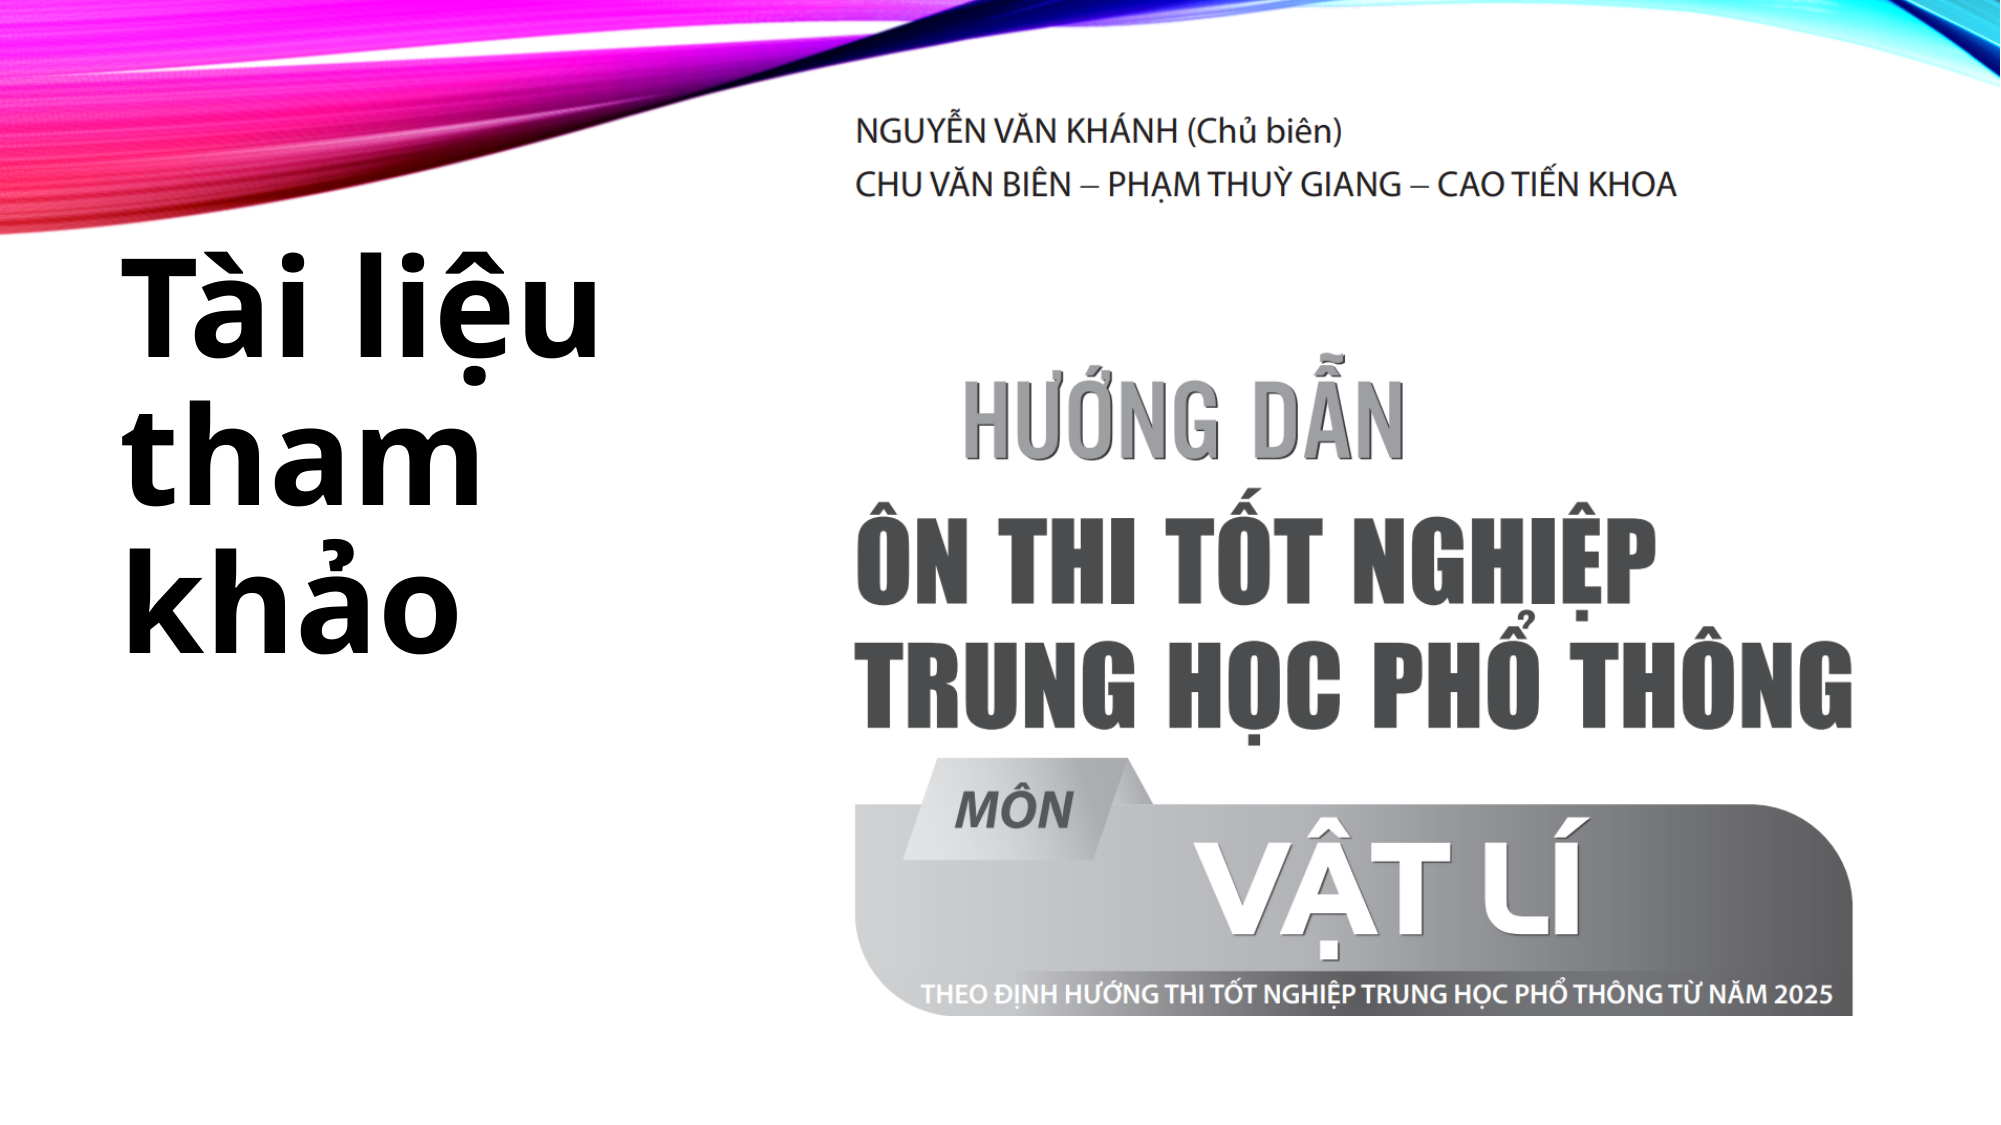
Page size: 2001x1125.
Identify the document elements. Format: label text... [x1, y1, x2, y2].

picture [1890, 0, 2000, 75]
picture [0, 0, 2000, 1016]
picture [1910, 0, 2000, 45]
text_box Tài liệu tham khảo [104, 104, 691, 691]
